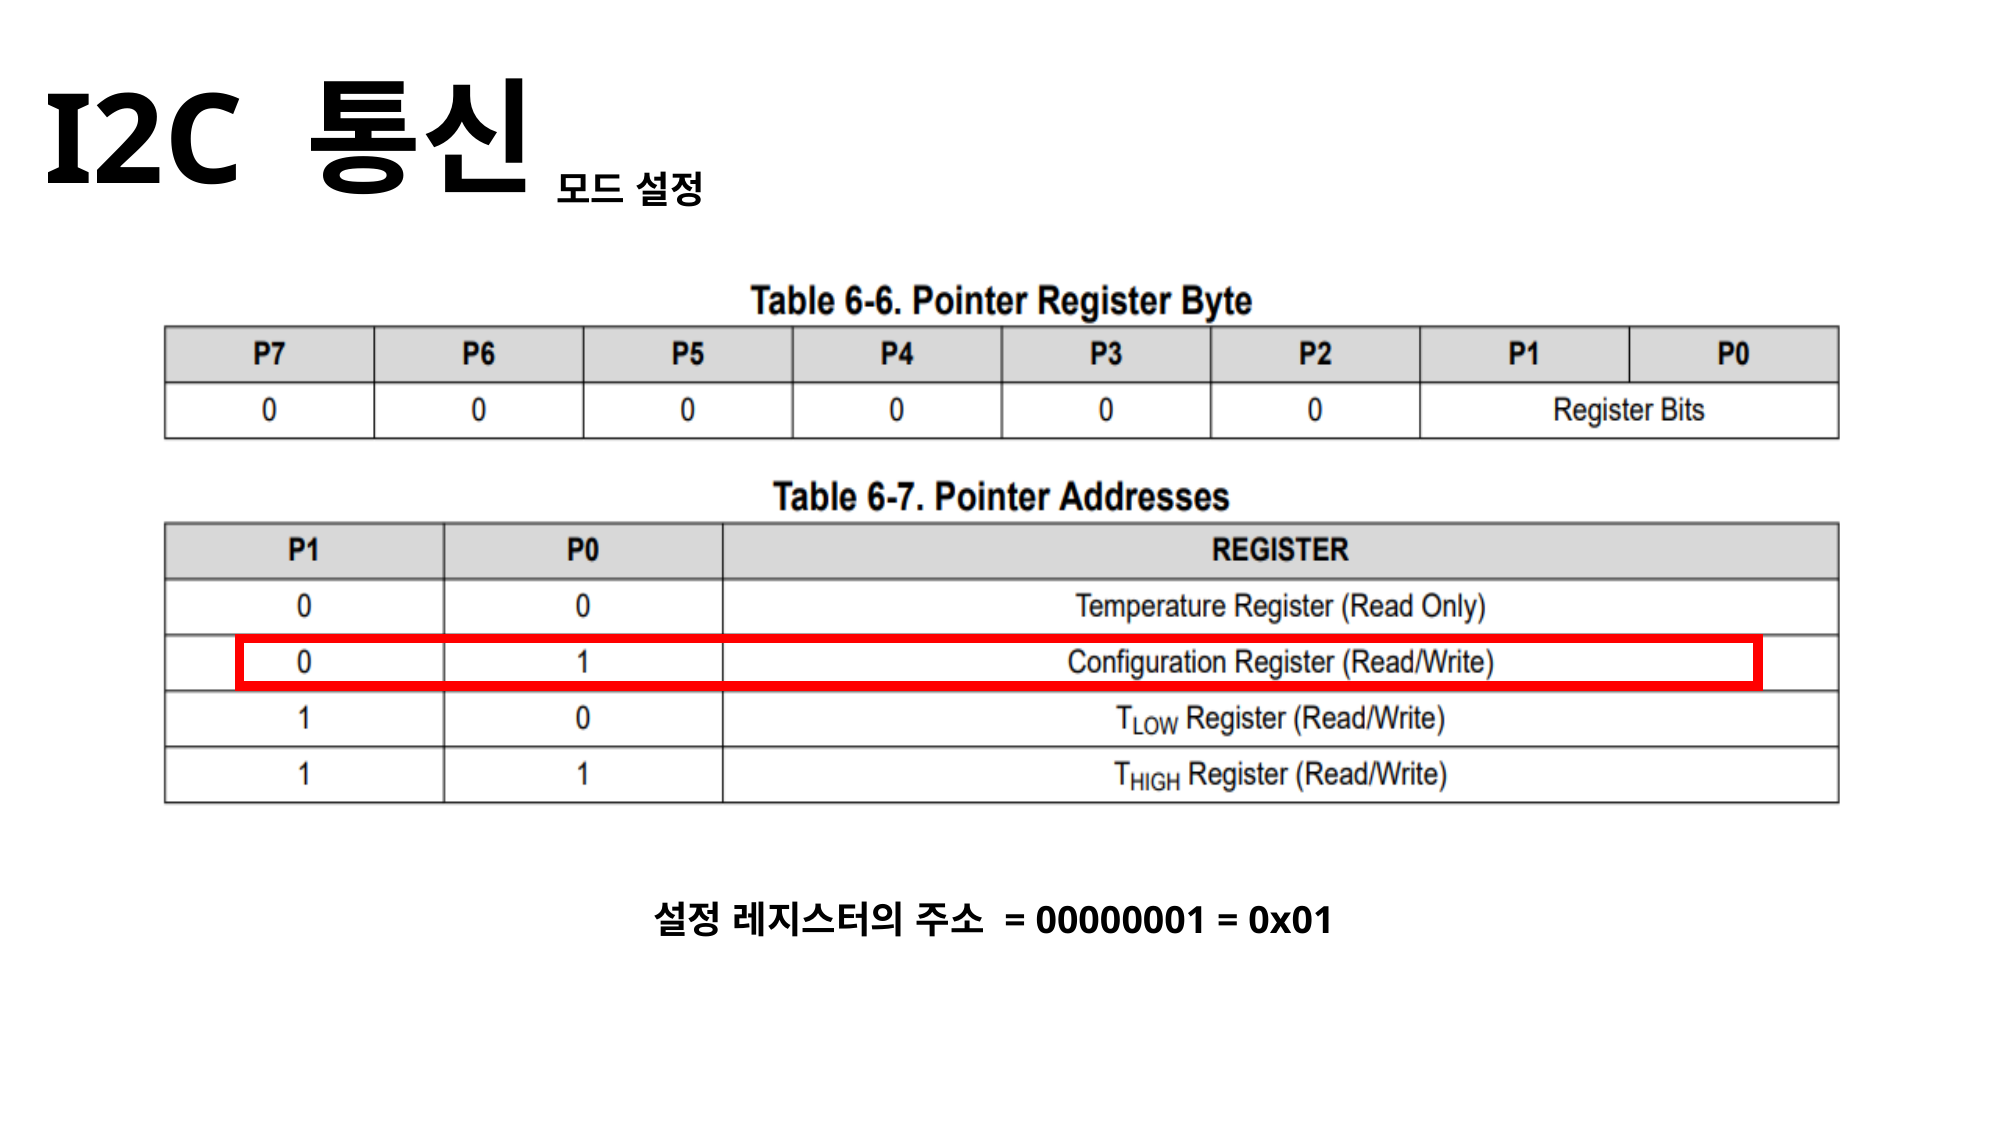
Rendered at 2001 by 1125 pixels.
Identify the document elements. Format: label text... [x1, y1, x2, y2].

text_box I2C 통신 [29, 38, 1530, 218]
text_box 설정 레지스터의 주소 = 00000001 = 0x01 [295, 875, 1703, 949]
text_box 모드 설정 [541, 135, 739, 218]
picture [108, 251, 1890, 843]
